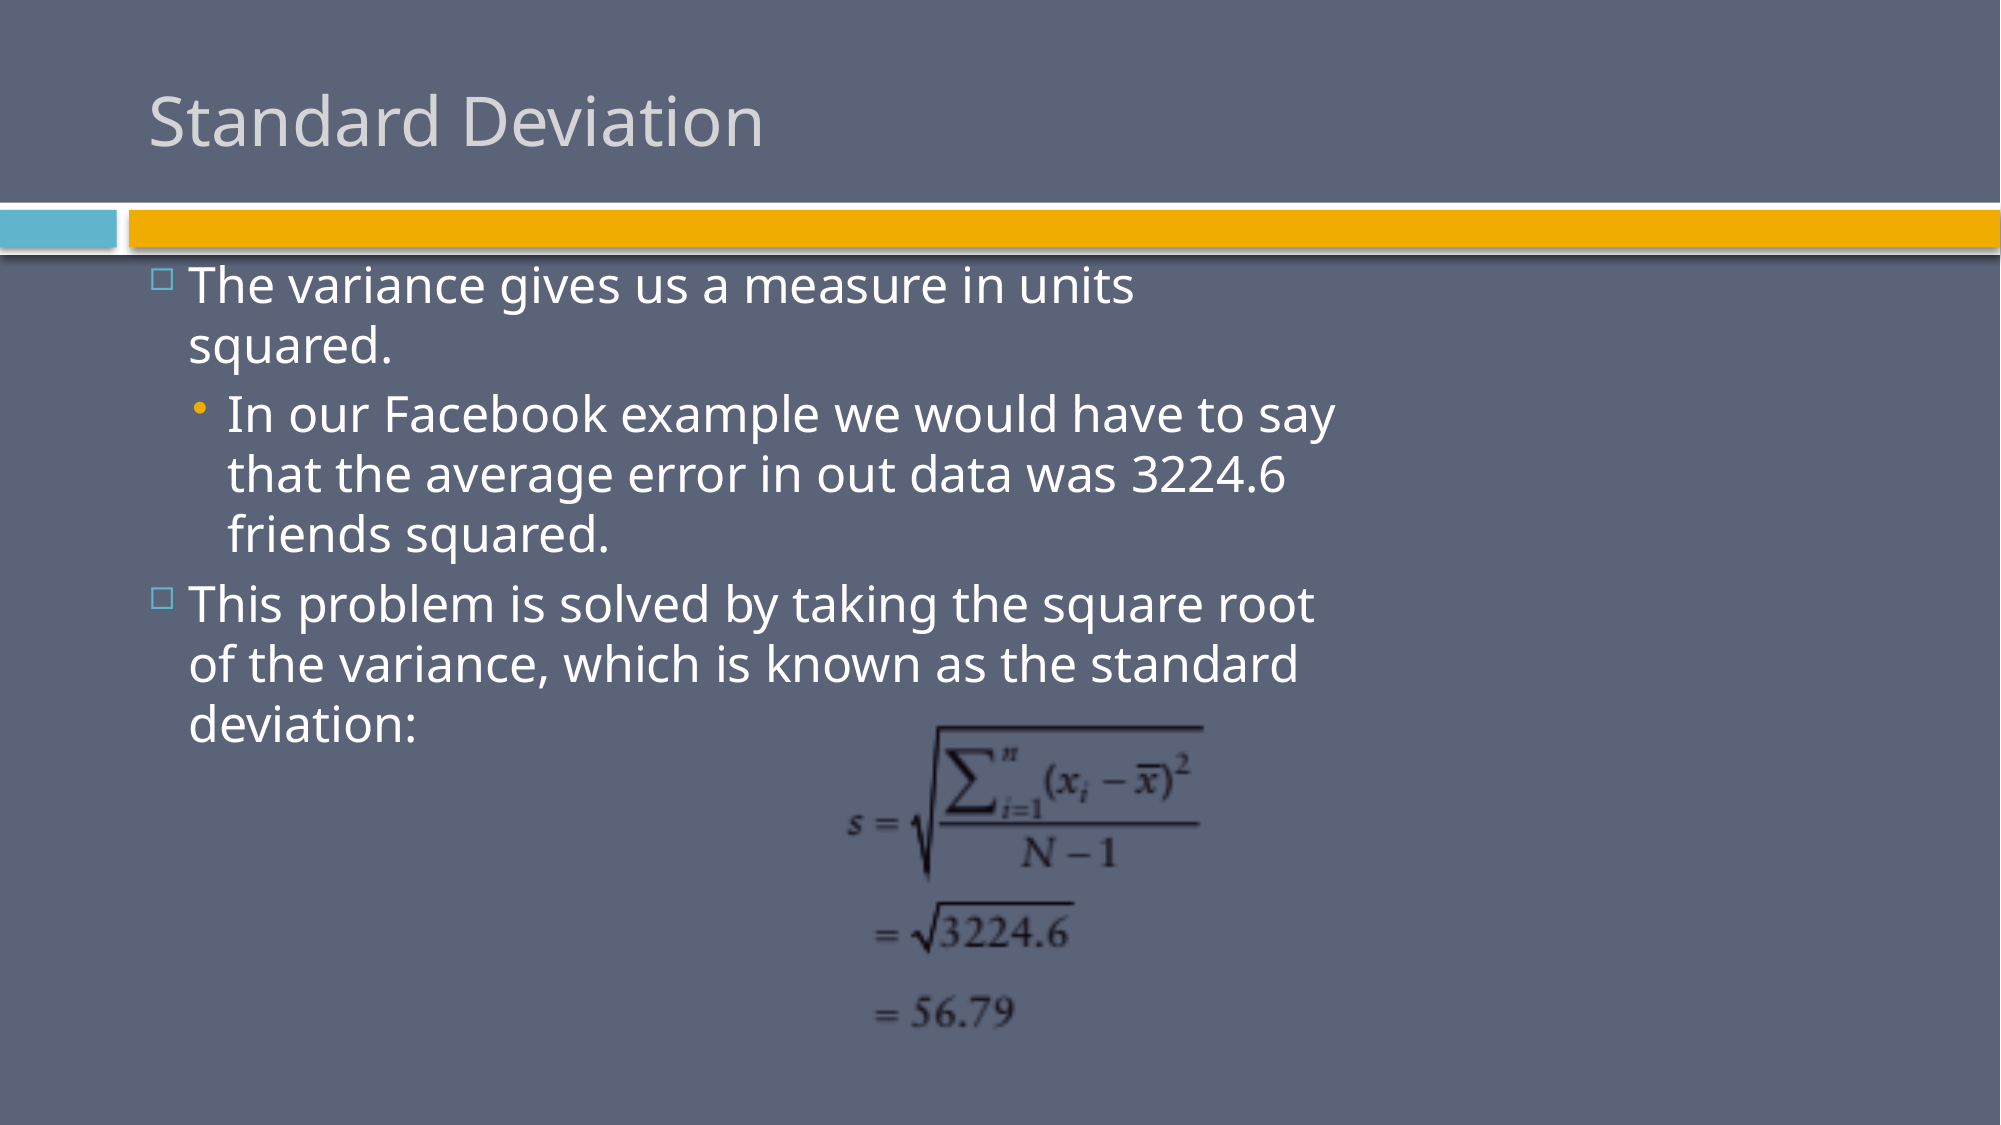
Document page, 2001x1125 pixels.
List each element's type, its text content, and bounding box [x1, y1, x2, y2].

picture [821, 710, 1231, 1041]
list The variance gives us a measure in units squared. In our Facebook example we would have to say that the average error in out data was 3224.6 friends squared. This problem is solved by taking the square root of the variance, which is known as the standard deviation: [133, 245, 1370, 1041]
title Standard Deviation [133, 37, 1918, 201]
